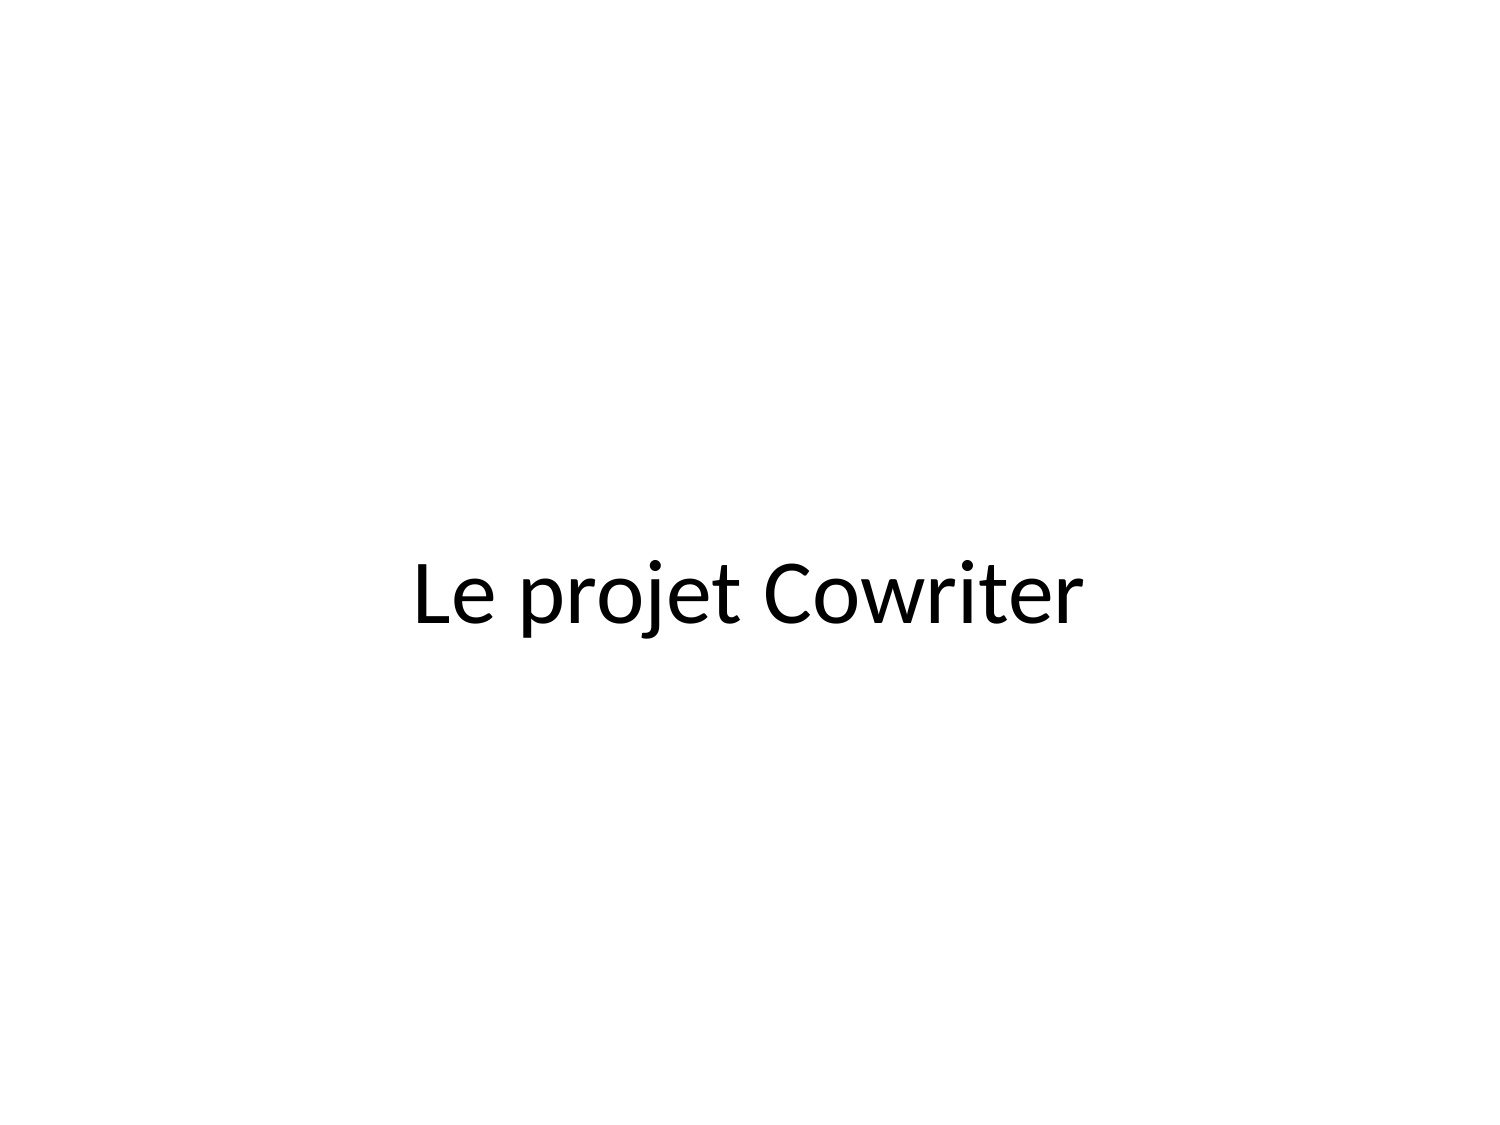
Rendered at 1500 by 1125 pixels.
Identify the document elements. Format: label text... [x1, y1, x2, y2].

title Le projet Cowriter [75, 493, 1425, 681]
